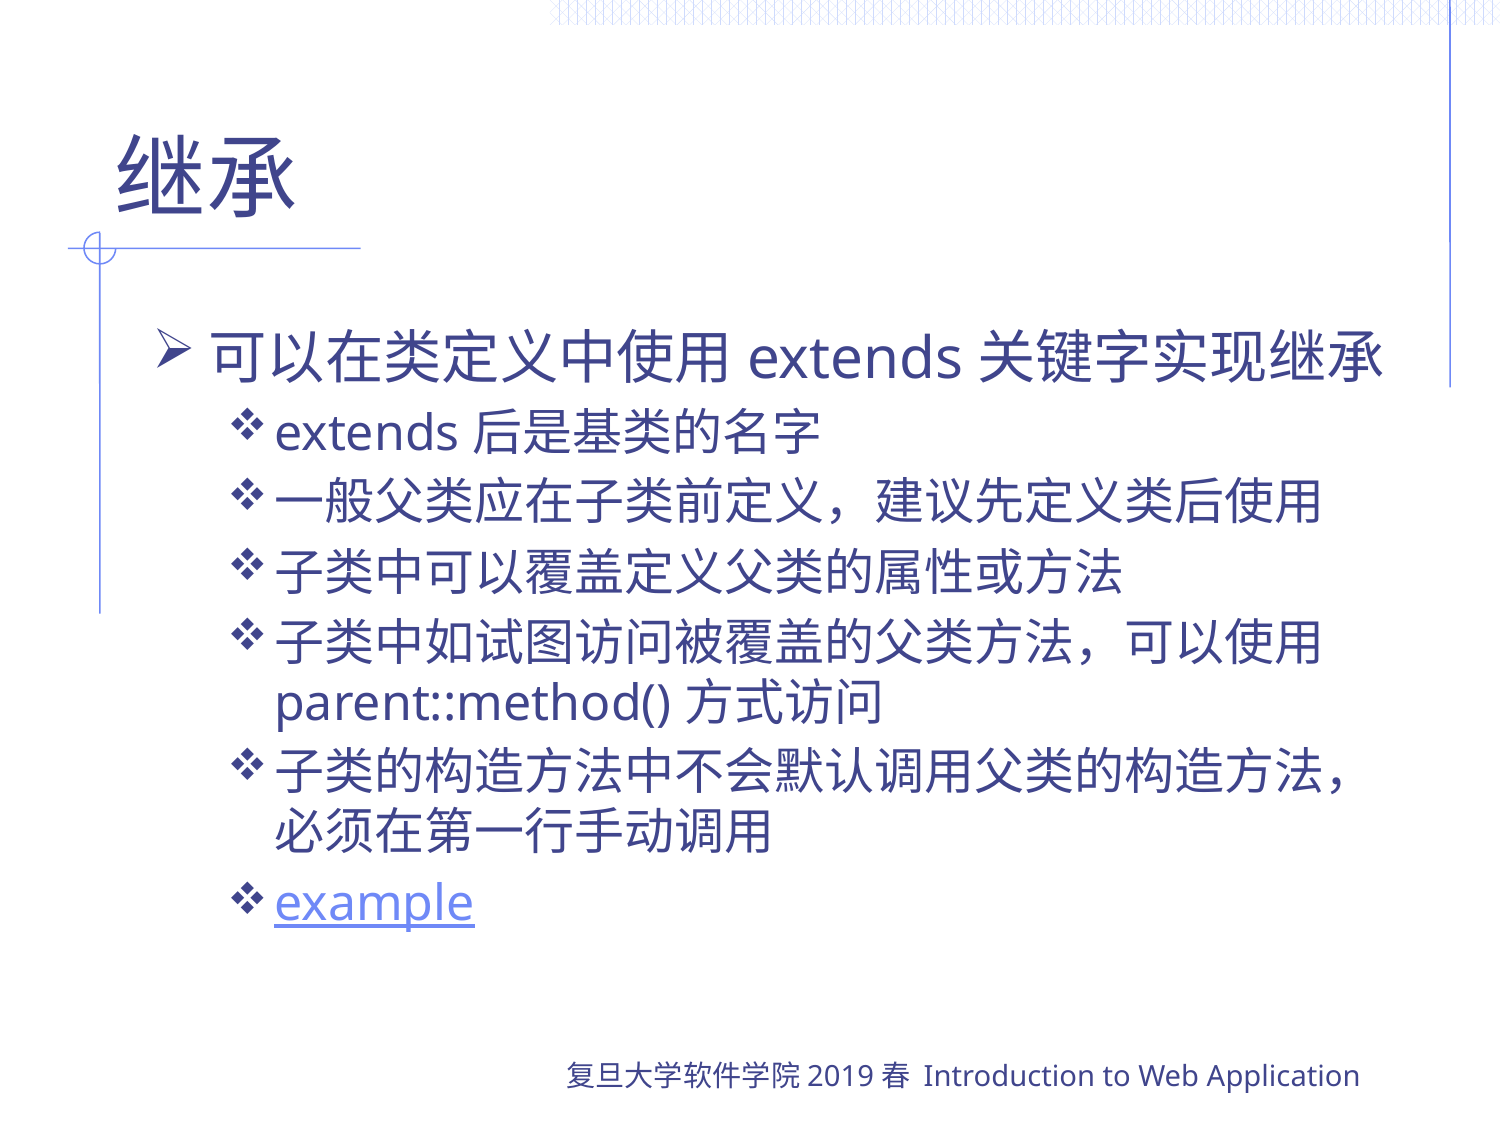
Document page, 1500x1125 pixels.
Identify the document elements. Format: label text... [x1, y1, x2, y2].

title 继承 [99, 50, 1375, 238]
list 可以在类定义中使用extends关键字实现继承 extends后是基类的名字 一般父类应在子类前定义，建议先定义类后使用 子类中可以覆盖定义父类的属性或方法 子类中如试图访问被覆盖的父类方法，可以使用parent::method()方式访问 子类的构造方法中不会默认调用父类的构造方法，必须在第一行手动调用 example [137, 312, 1413, 988]
